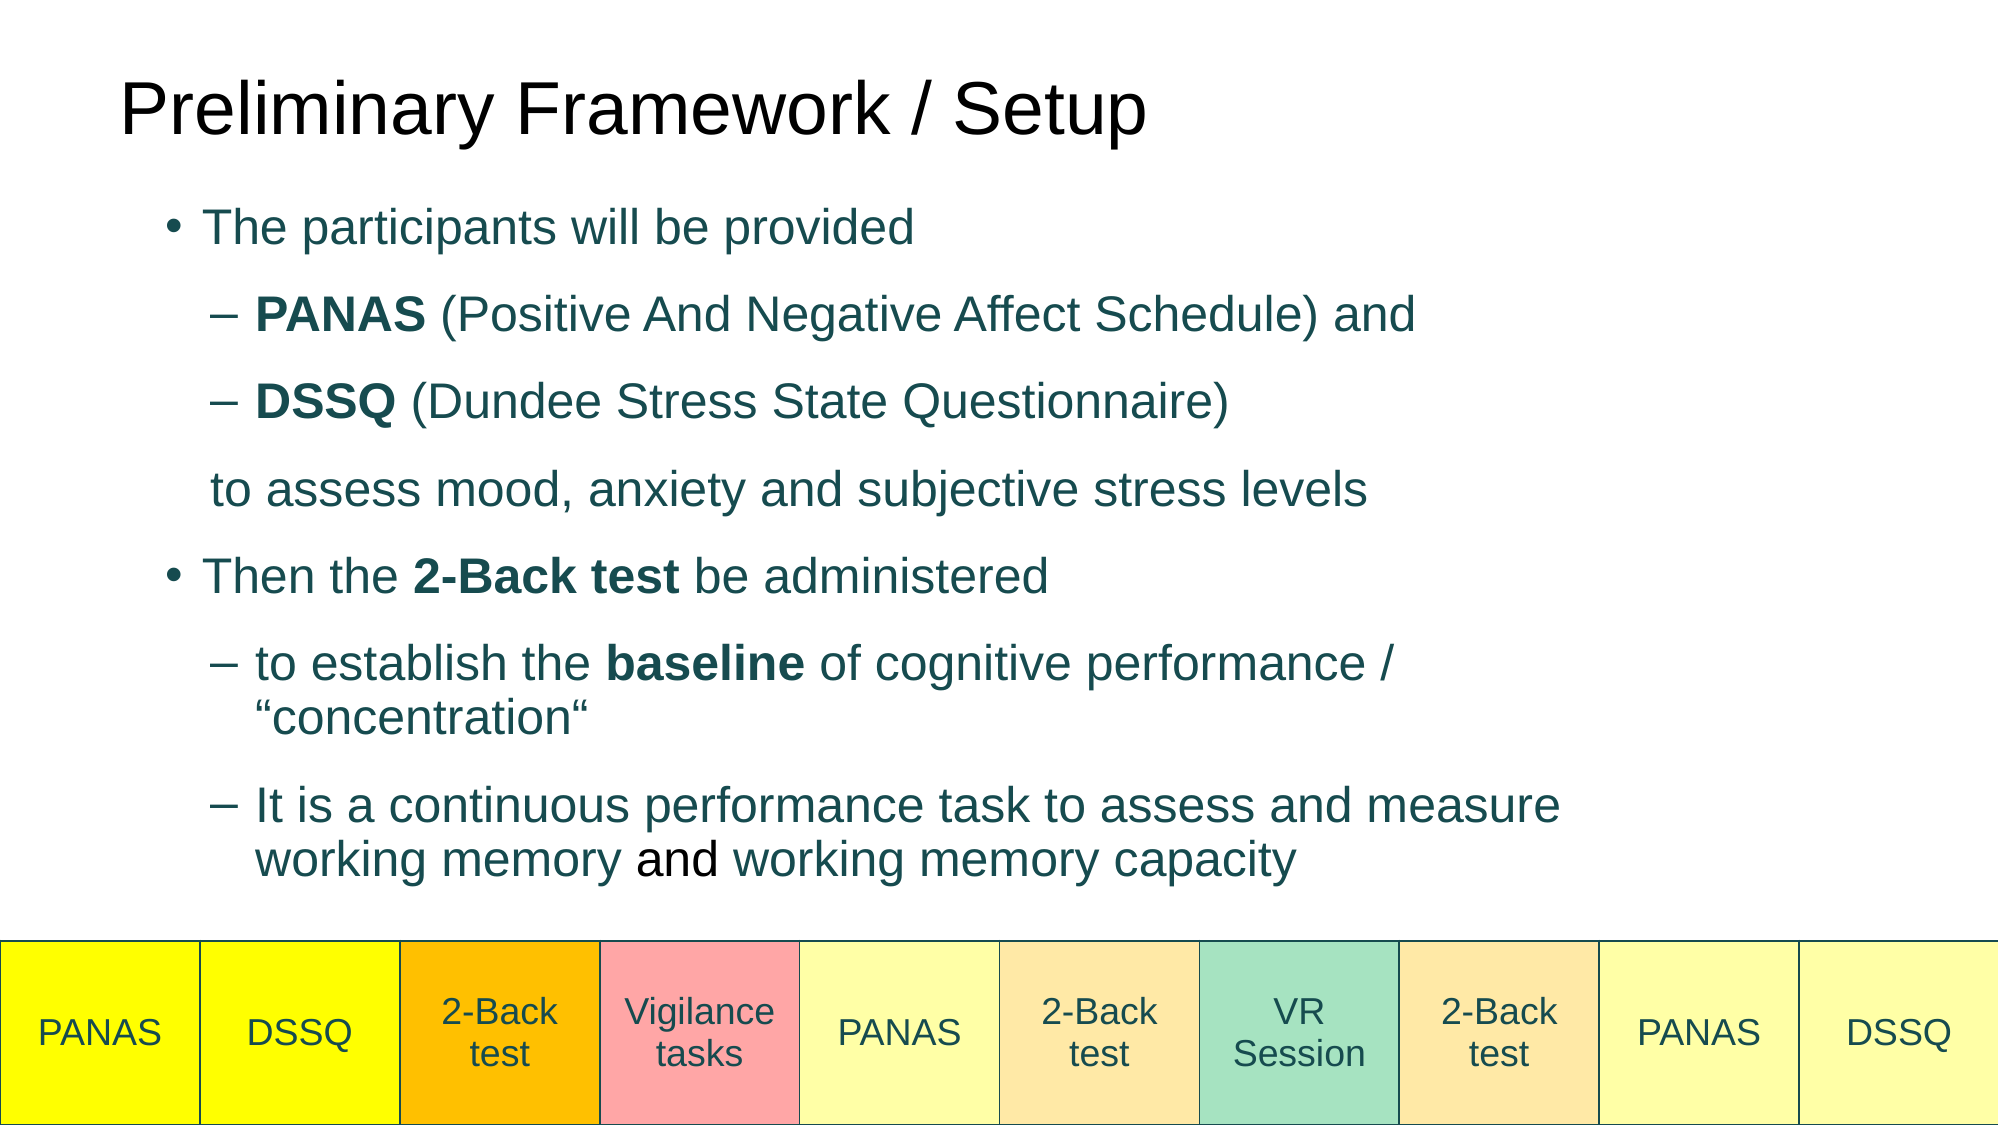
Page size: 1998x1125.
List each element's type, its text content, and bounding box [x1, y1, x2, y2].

table_header 2-Back test [1000, 942, 1199, 1124]
table_header VR Session [1200, 942, 1398, 1124]
table_header Vigilance tasks [601, 942, 799, 1124]
title Preliminary Framework / Setup [111, 24, 1688, 159]
table_header DSSQ [201, 942, 399, 1124]
table_header 2-Back test [1400, 942, 1598, 1124]
table_header PANAS [1600, 942, 1798, 1124]
table_header PANAS [1, 942, 199, 1124]
table_header 2-Back test [401, 942, 599, 1124]
list The participants will be provided PANAS (Positive And Negative Affect Schedule) and DSSQ (Dundee Stress State Questionnaire) to assess mood, anxiety and subjective stress levels Then the 2-Back test be administered to establish the baseline of cognitive performance / “concentration“ It is a continuous performance task to assess and measure working memory and working memory capacity [157, 193, 1734, 932]
table_header DSSQ [1800, 942, 1998, 1124]
table_header PANAS [800, 942, 999, 1124]
